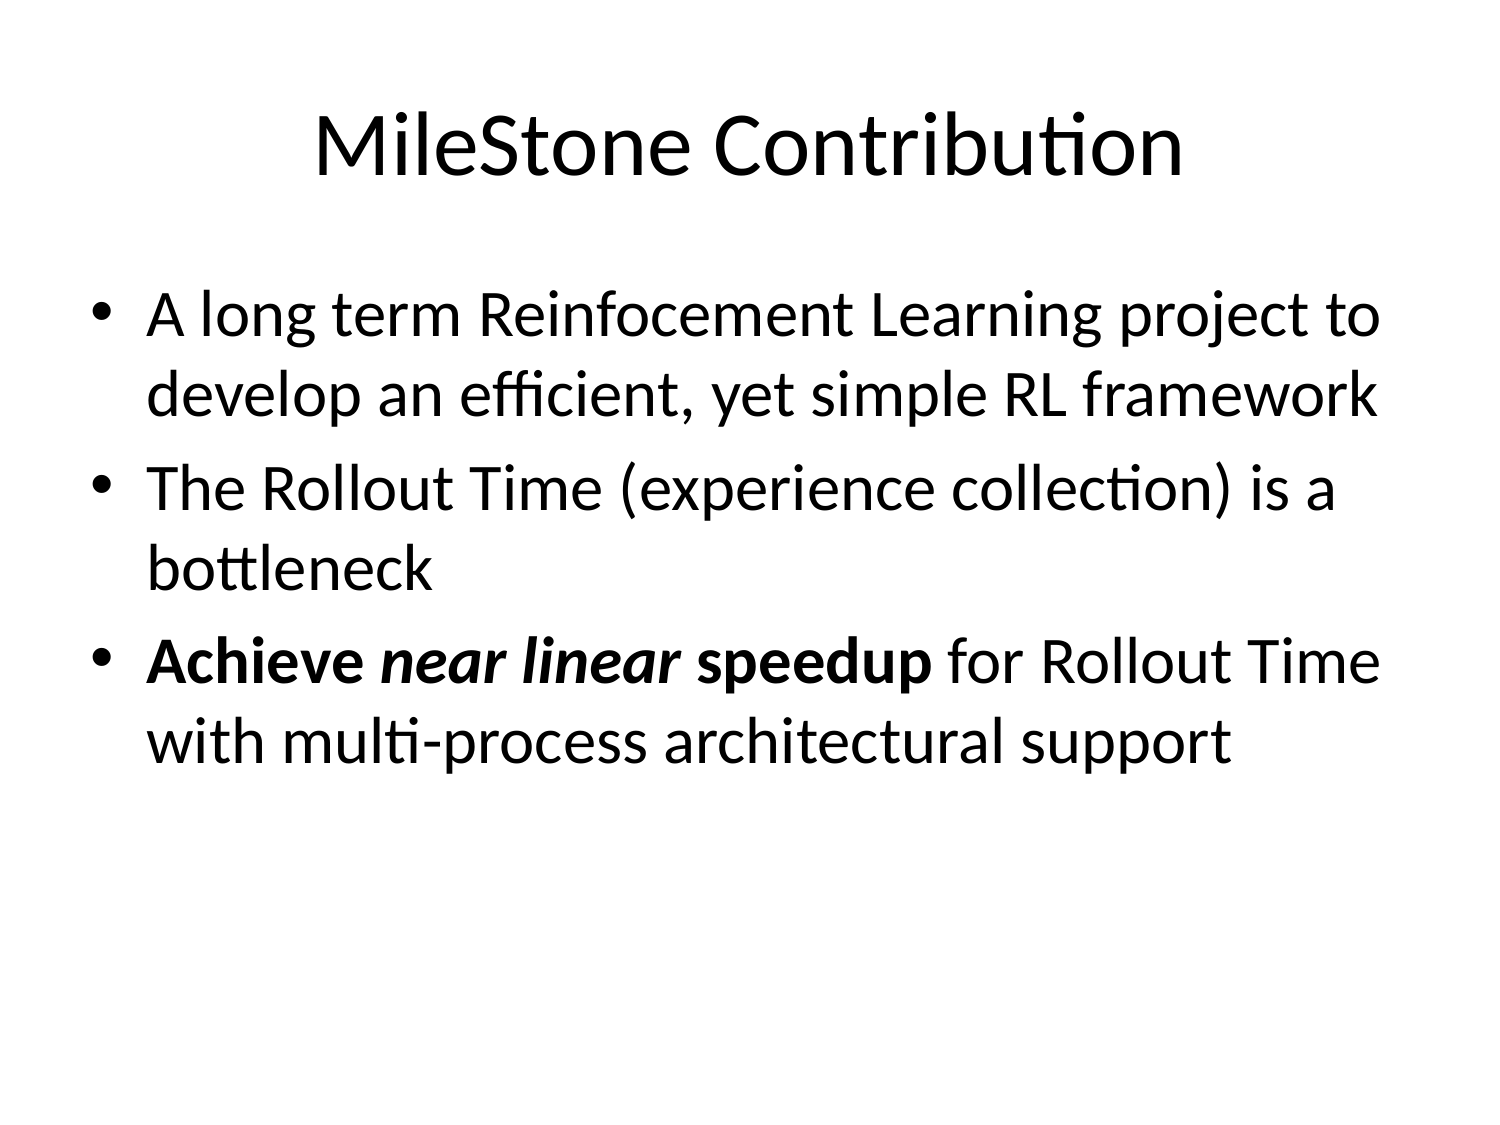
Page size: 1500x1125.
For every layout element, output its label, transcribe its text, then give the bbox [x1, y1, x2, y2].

title MileStone Contribution [75, 45, 1425, 233]
list A long term Reinfocement Learning project to develop an efficient, yet simple RL framework The Rollout Time (experience collection) is a bottleneck Achieve near linear speedup for Rollout Time with multi-process architectural support [75, 262, 1425, 1005]
